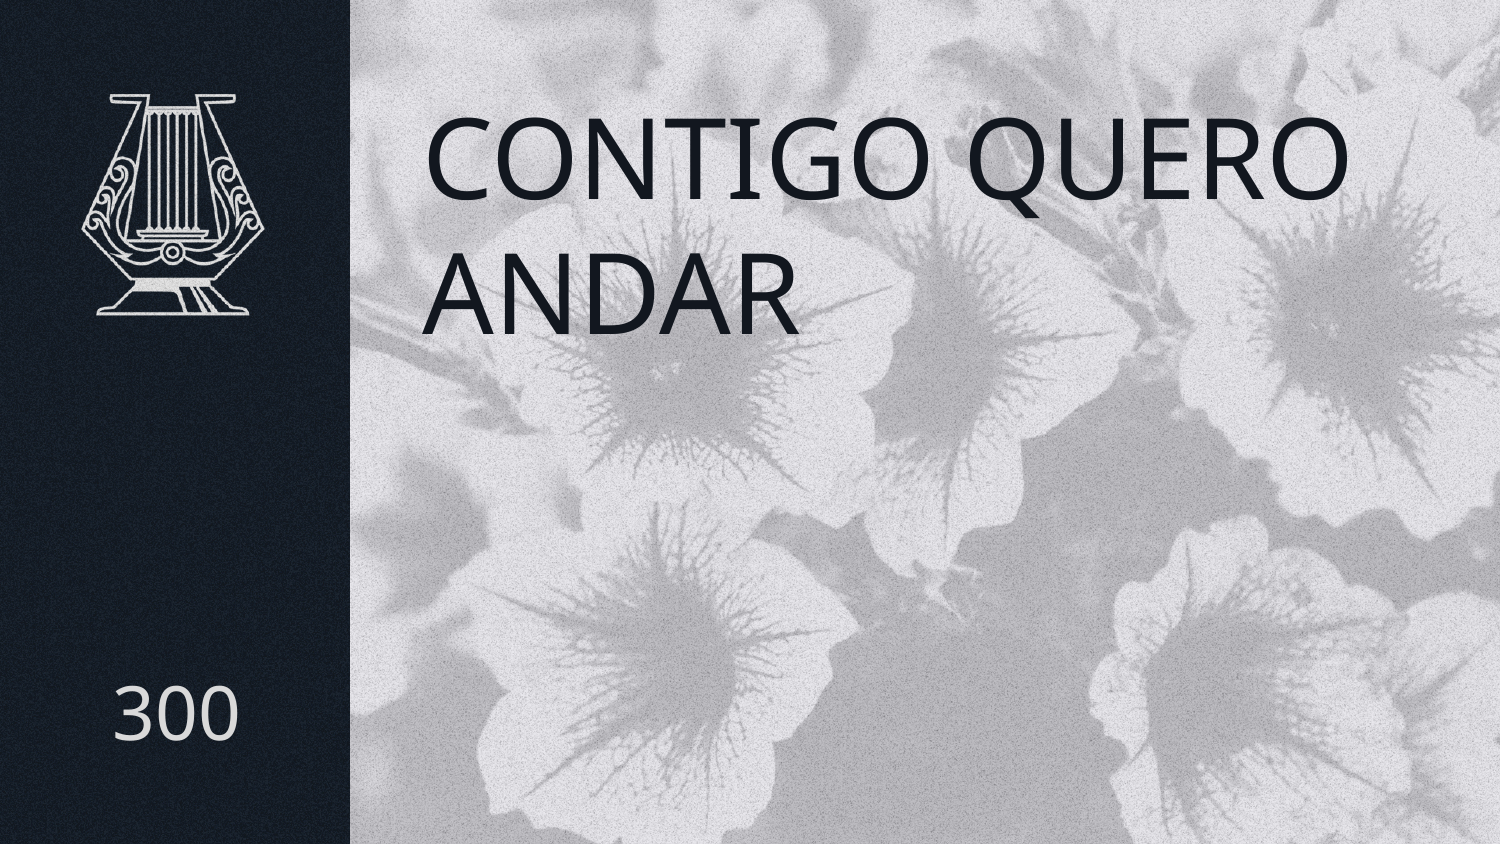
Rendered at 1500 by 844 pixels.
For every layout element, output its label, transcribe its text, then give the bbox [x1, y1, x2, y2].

title CONTIGO QUERO ANDAR [407, 79, 1447, 777]
list 300 [76, 658, 278, 765]
picture [0, 0, 1500, 844]
